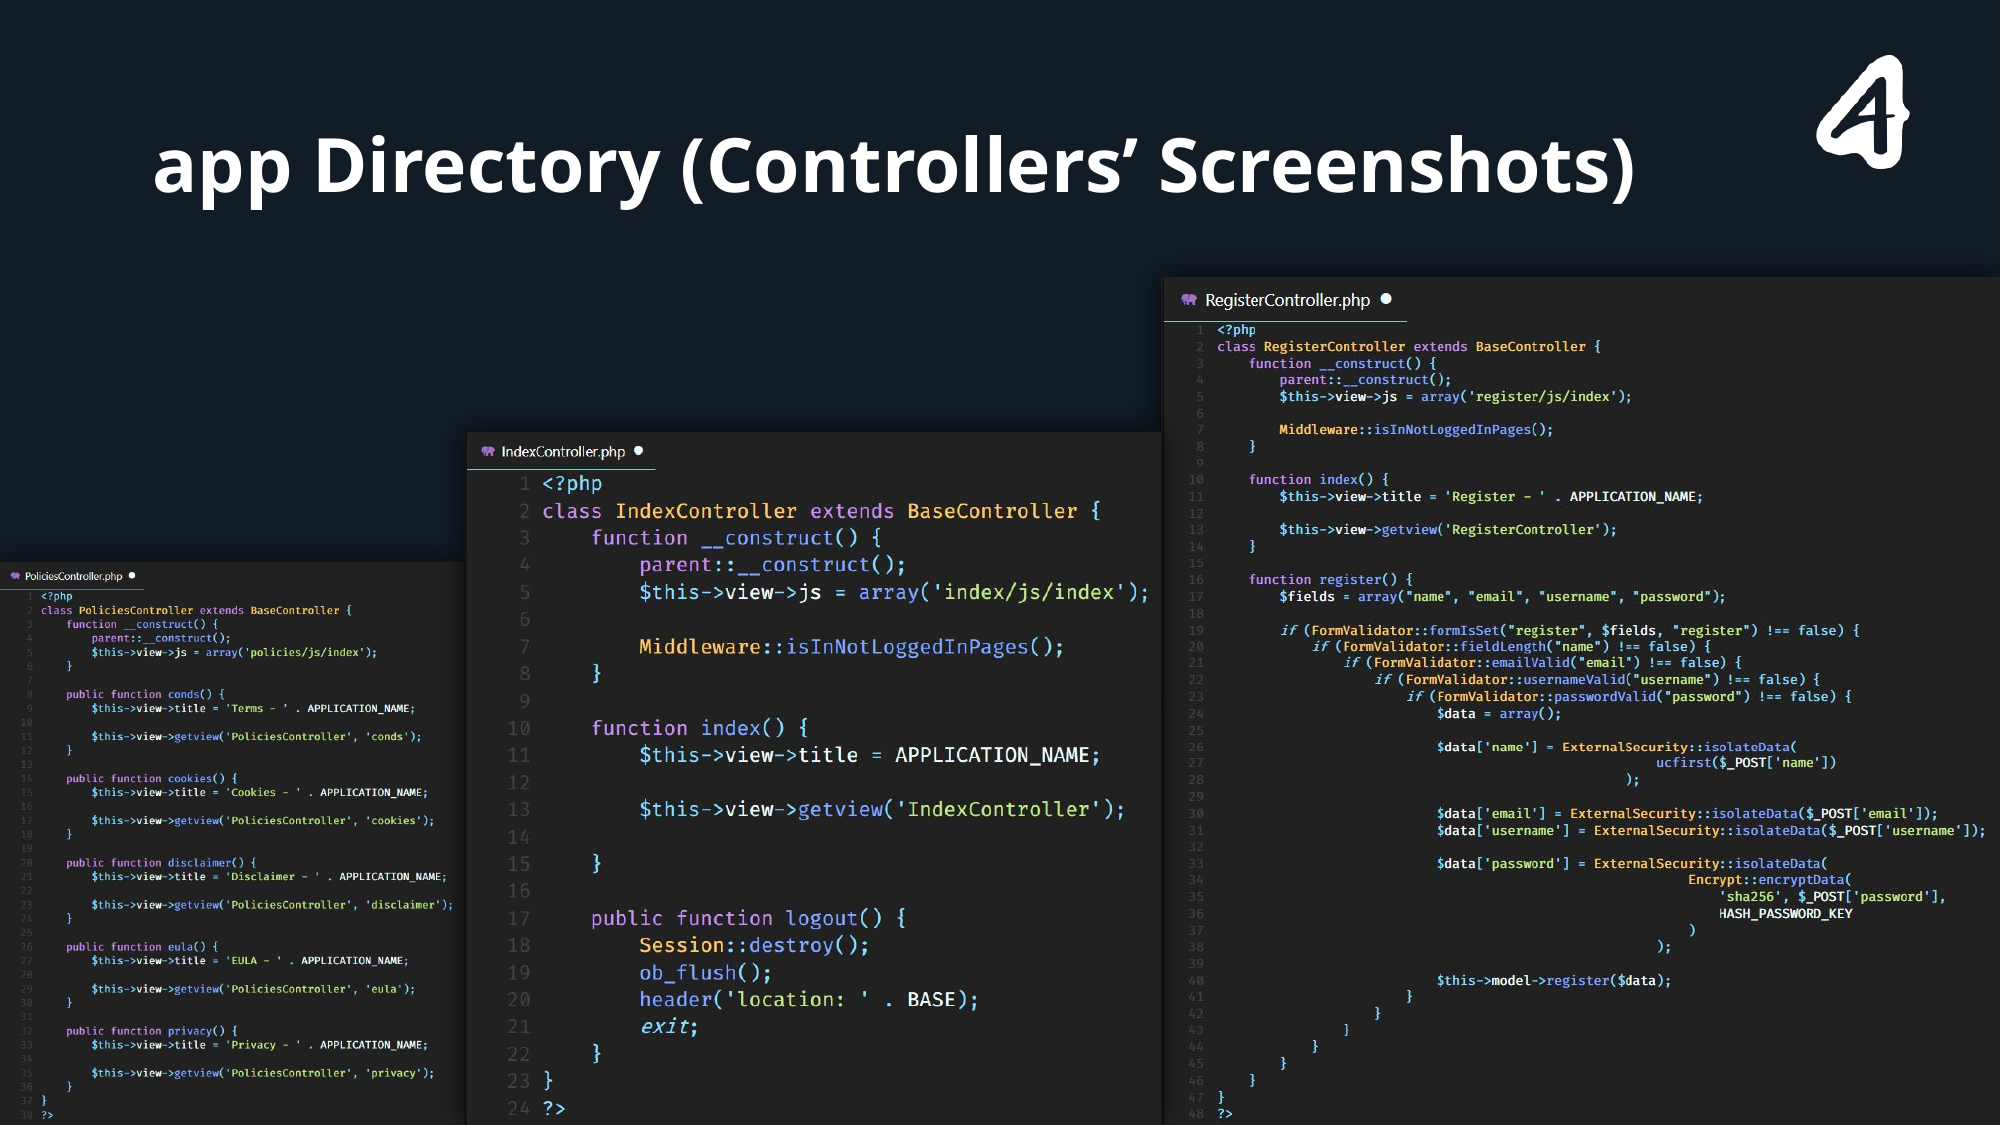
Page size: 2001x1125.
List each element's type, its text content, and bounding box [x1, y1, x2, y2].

picture [465, 276, 2000, 1125]
picture [0, 562, 464, 1125]
title app Directory (Controllers’ Screenshots) [137, 59, 1863, 278]
picture [1805, 55, 1920, 169]
